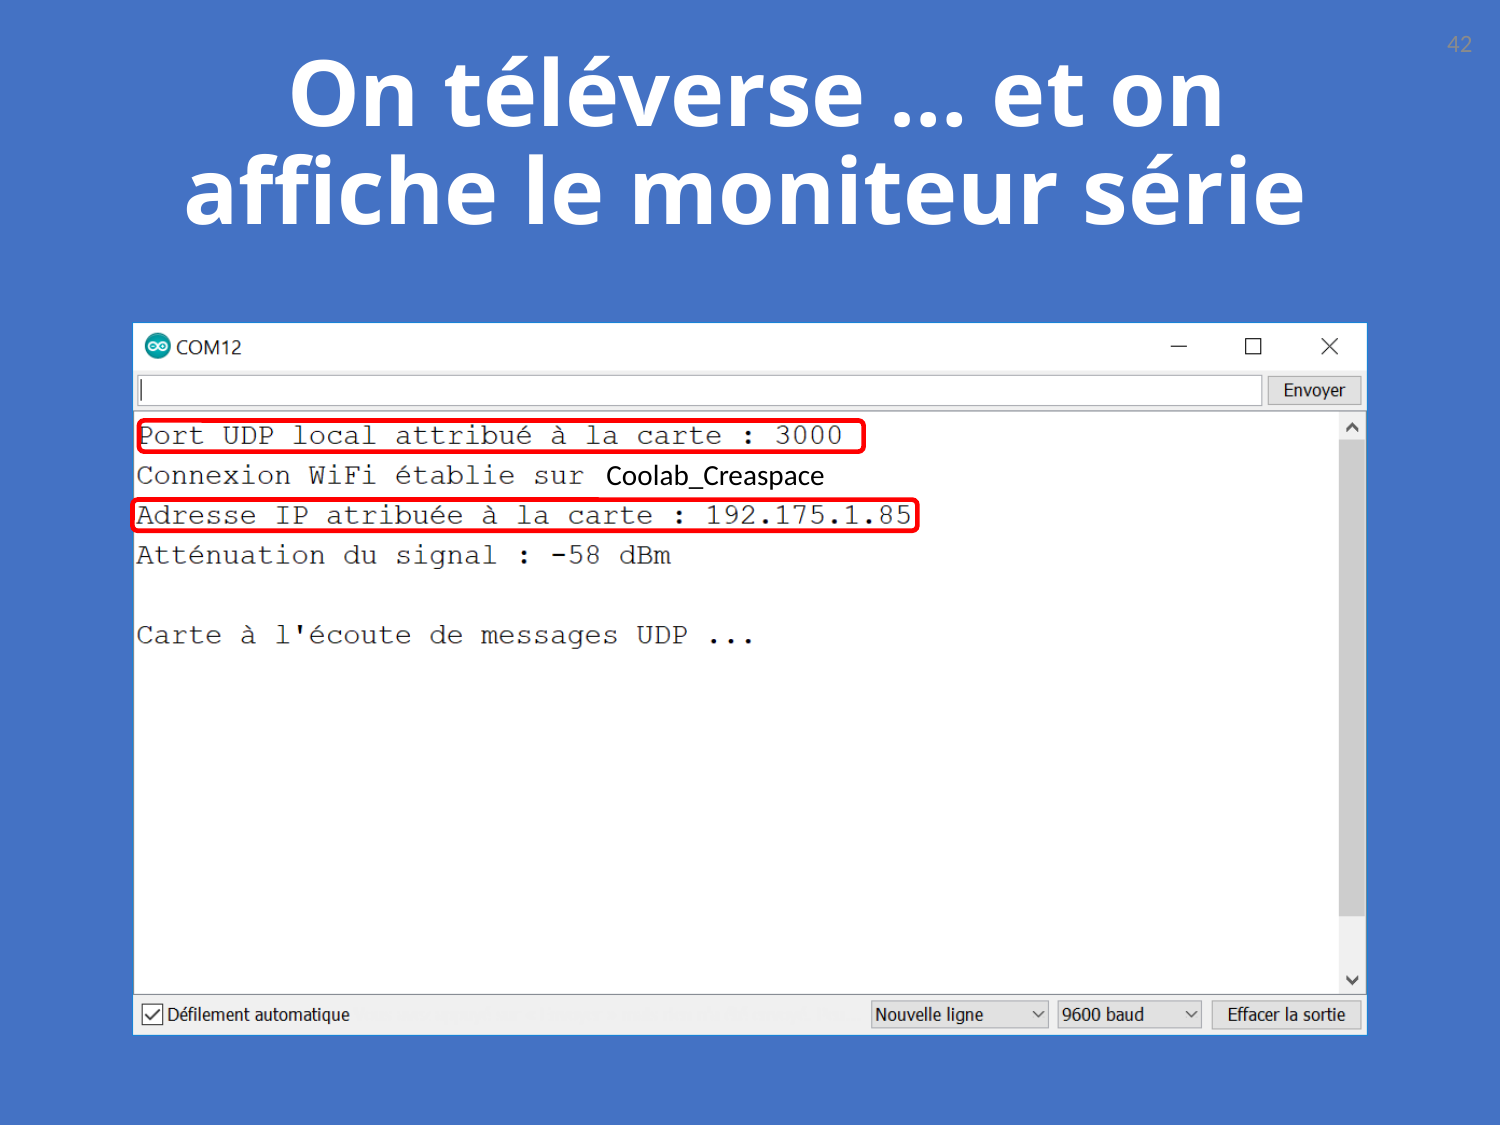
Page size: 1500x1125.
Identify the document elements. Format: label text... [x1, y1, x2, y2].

title On téléverse … et on affiche le moniteur série [110, 37, 1405, 255]
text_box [132, 322, 1368, 1036]
slide_number 42 [1150, 12, 1488, 73]
